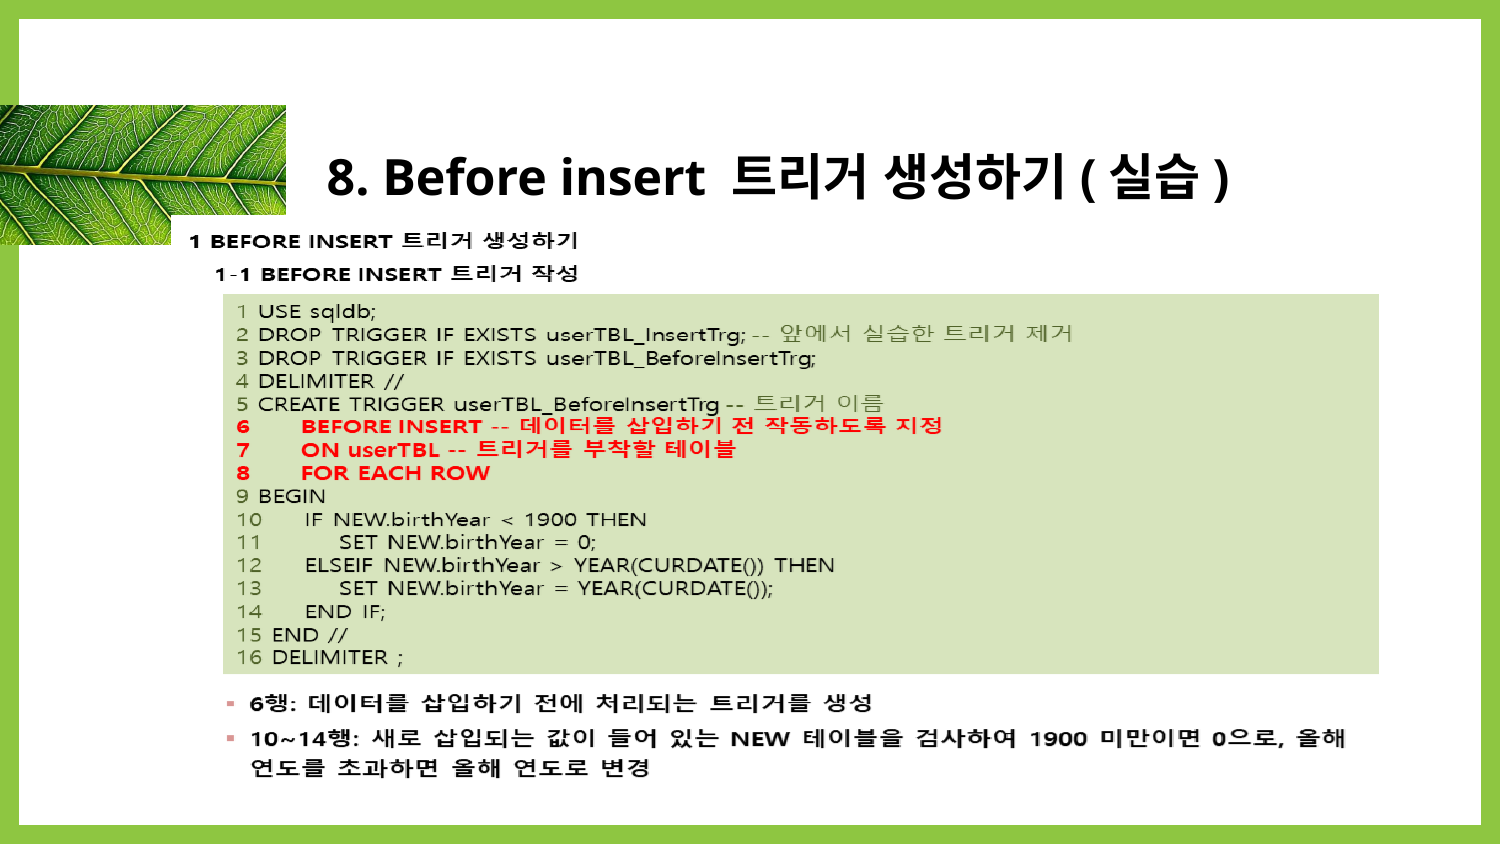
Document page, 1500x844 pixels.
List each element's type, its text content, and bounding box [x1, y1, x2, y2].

title 8. Before insert 트리거 생성하기(실습) [315, 97, 1363, 213]
picture [0, 105, 1399, 825]
